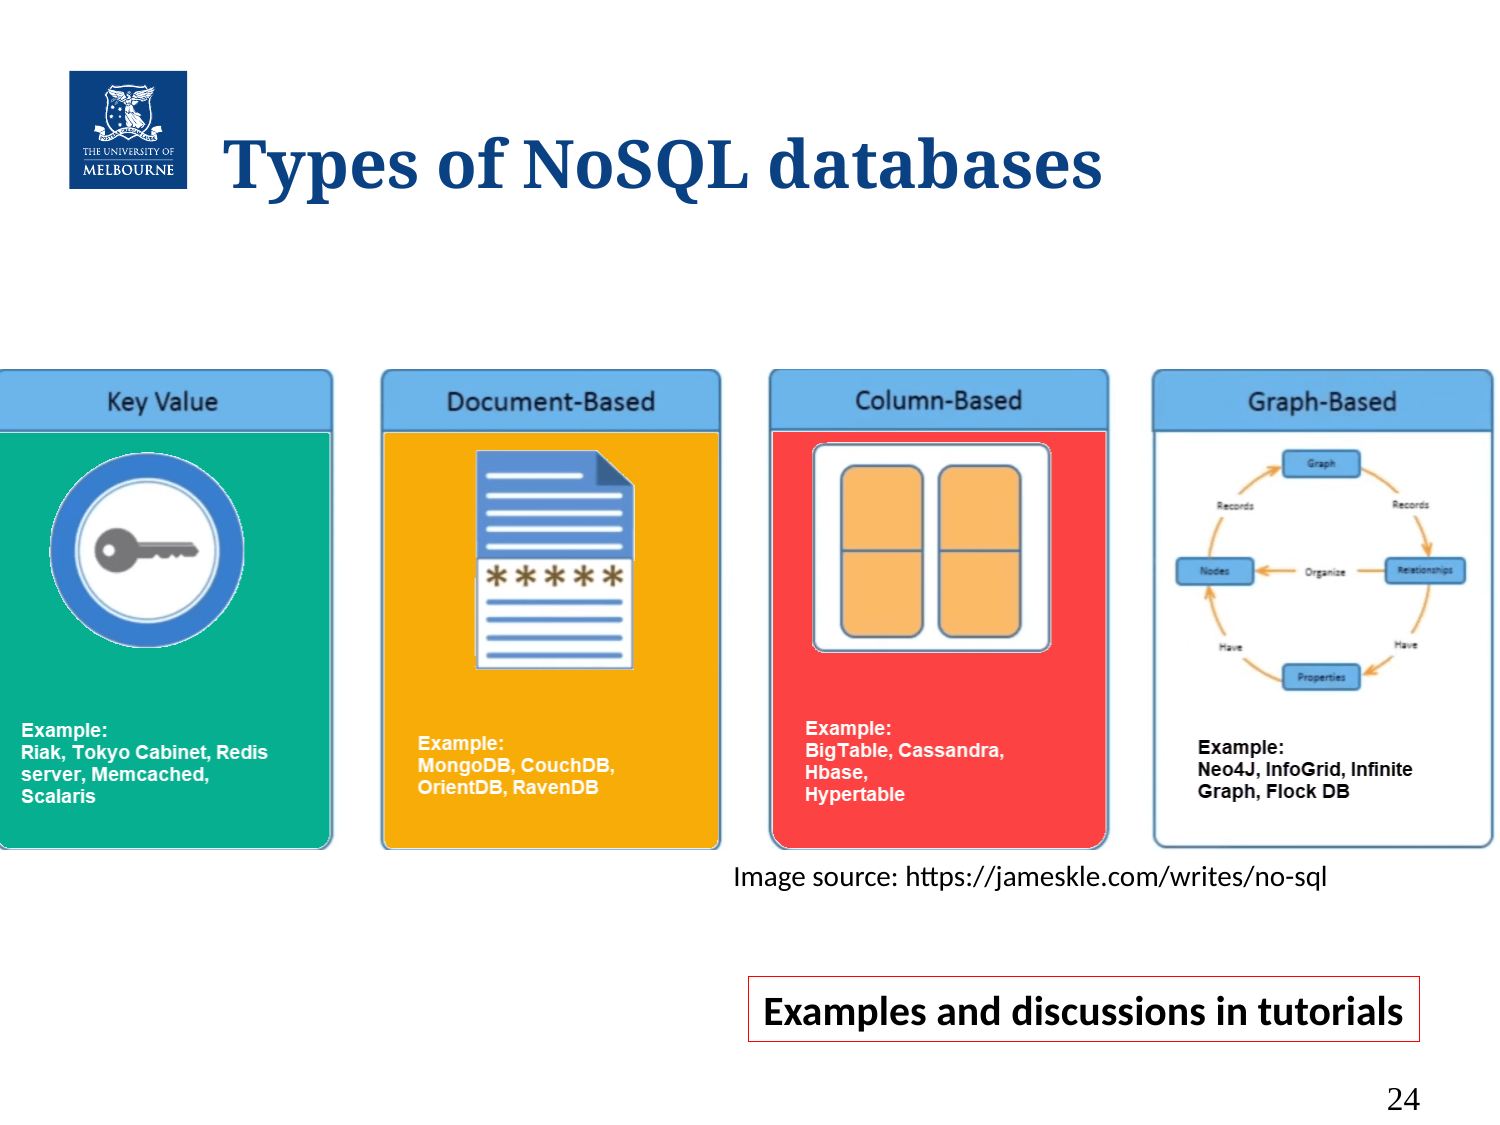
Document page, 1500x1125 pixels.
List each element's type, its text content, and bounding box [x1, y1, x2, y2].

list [0, 369, 1497, 850]
title Types of NoSQL databases [208, 64, 1443, 211]
text_box Image source: https://jameskle.com/writes/no-sql [718, 850, 1344, 900]
text_box Examples and discussions in tutorials [748, 976, 1420, 1042]
